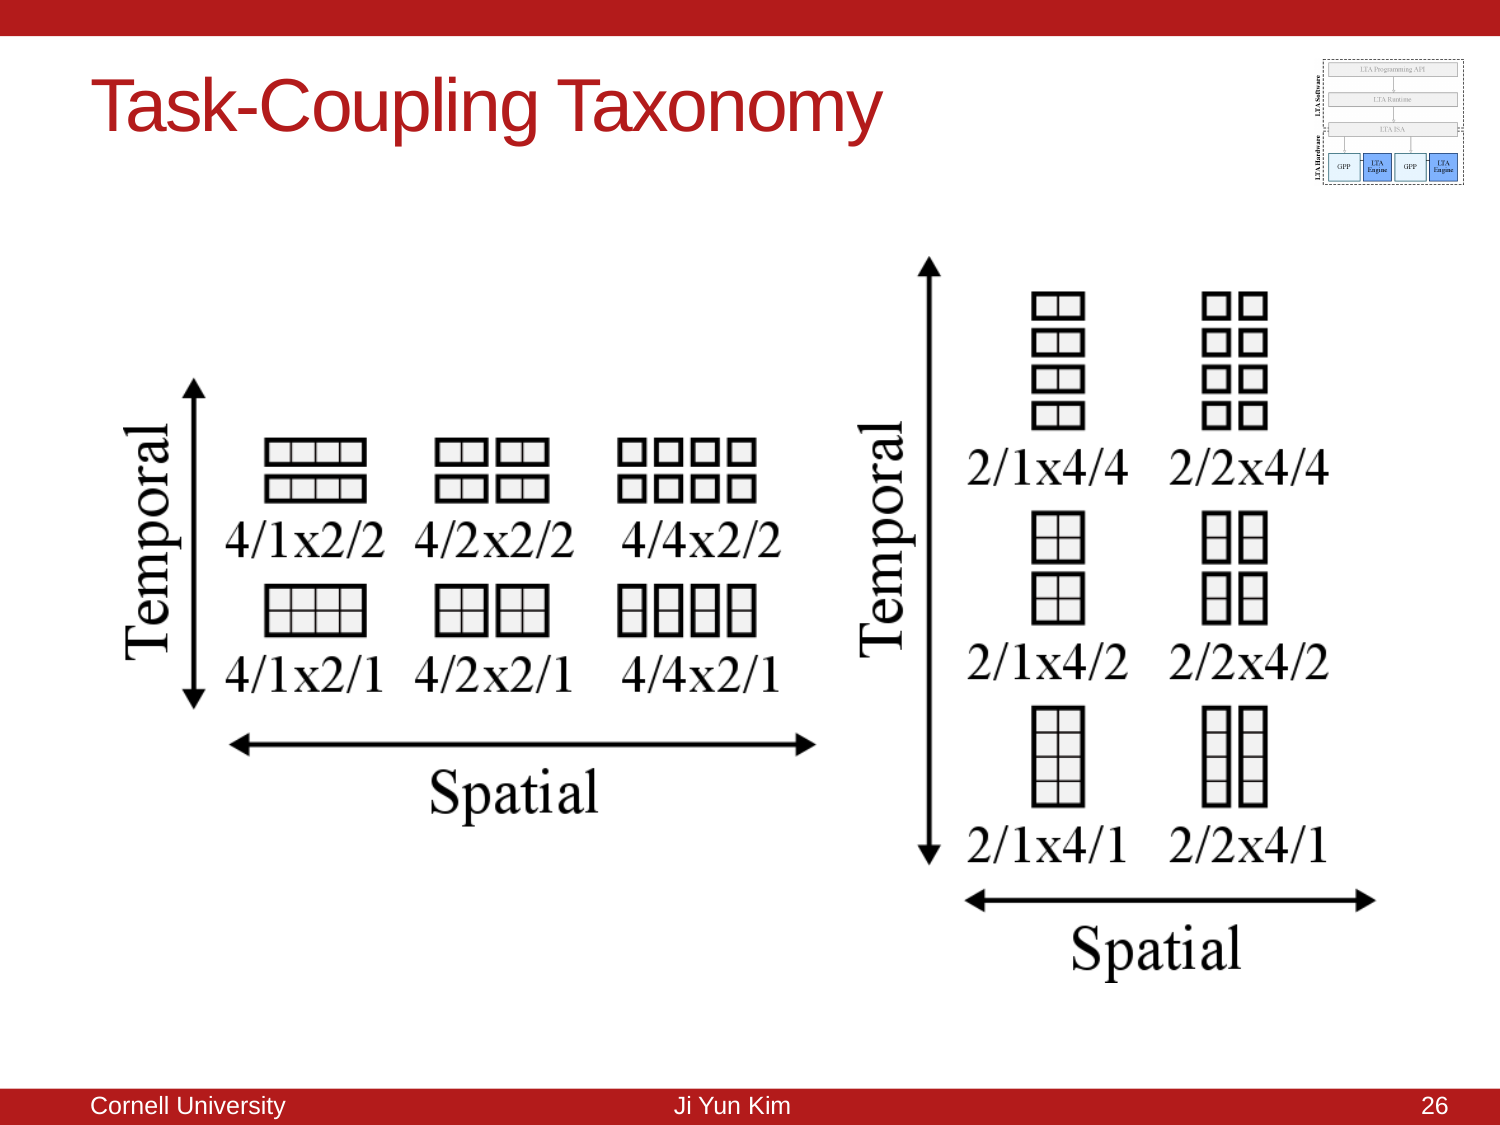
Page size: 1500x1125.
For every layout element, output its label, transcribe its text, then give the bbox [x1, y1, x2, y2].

slide_number 26 [1114, 1074, 1464, 1125]
title Task-Coupling Taxonomy [75, 37, 1425, 166]
picture [123, 256, 1377, 984]
picture [1314, 58, 1465, 187]
